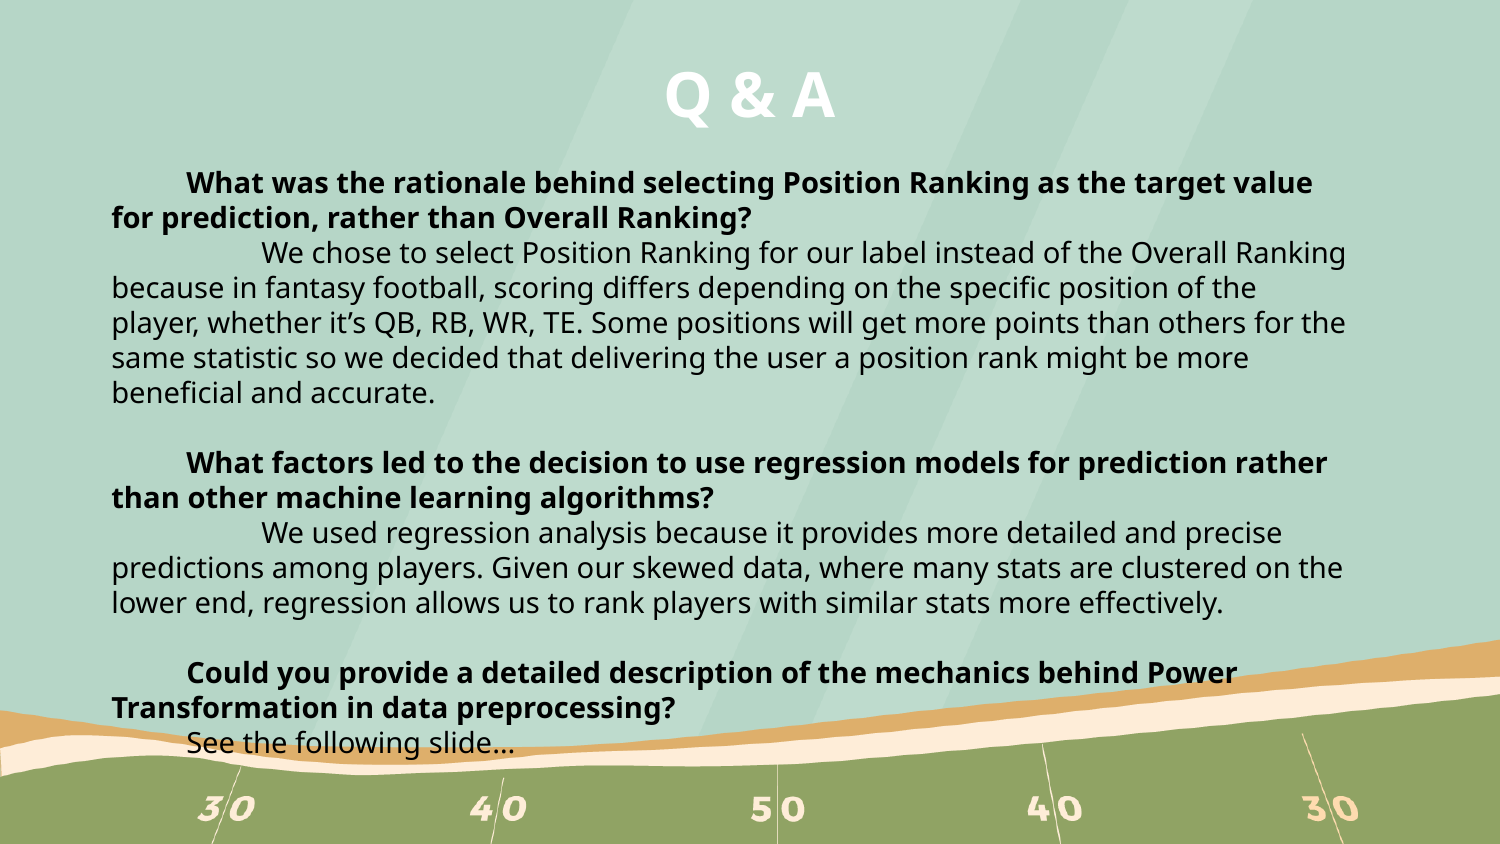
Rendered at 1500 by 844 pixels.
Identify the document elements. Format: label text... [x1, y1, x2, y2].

title Q & A [239, 18, 1261, 149]
picture [0, 0, 1500, 844]
text_box What was the rationale behind selecting Position Ranking as the target value for prediction, rather than Overall Ranking? We chose to select Position Ranking for our label instead of the Overall Ranking because in fantasy football, scoring differs depending on the specific position of the player, whether it’s QB, RB, WR, TE. Some positions will get more points than others for the same statistic so we decided that delivering the user a position rank might be more beneficial and accurate. What factors led to the decision to use regression models for prediction rather than other machine learning algorithms? We used regression analysis because it provides more detailed and precise predictions among players. Given our skewed data, where many stats are clustered on the lower end, regression allows us to rank players with similar stats more effectively. Could you provide a detailed description of the mechanics behind Power Transformation in data preprocessing? See the following slide… [96, 149, 1364, 729]
